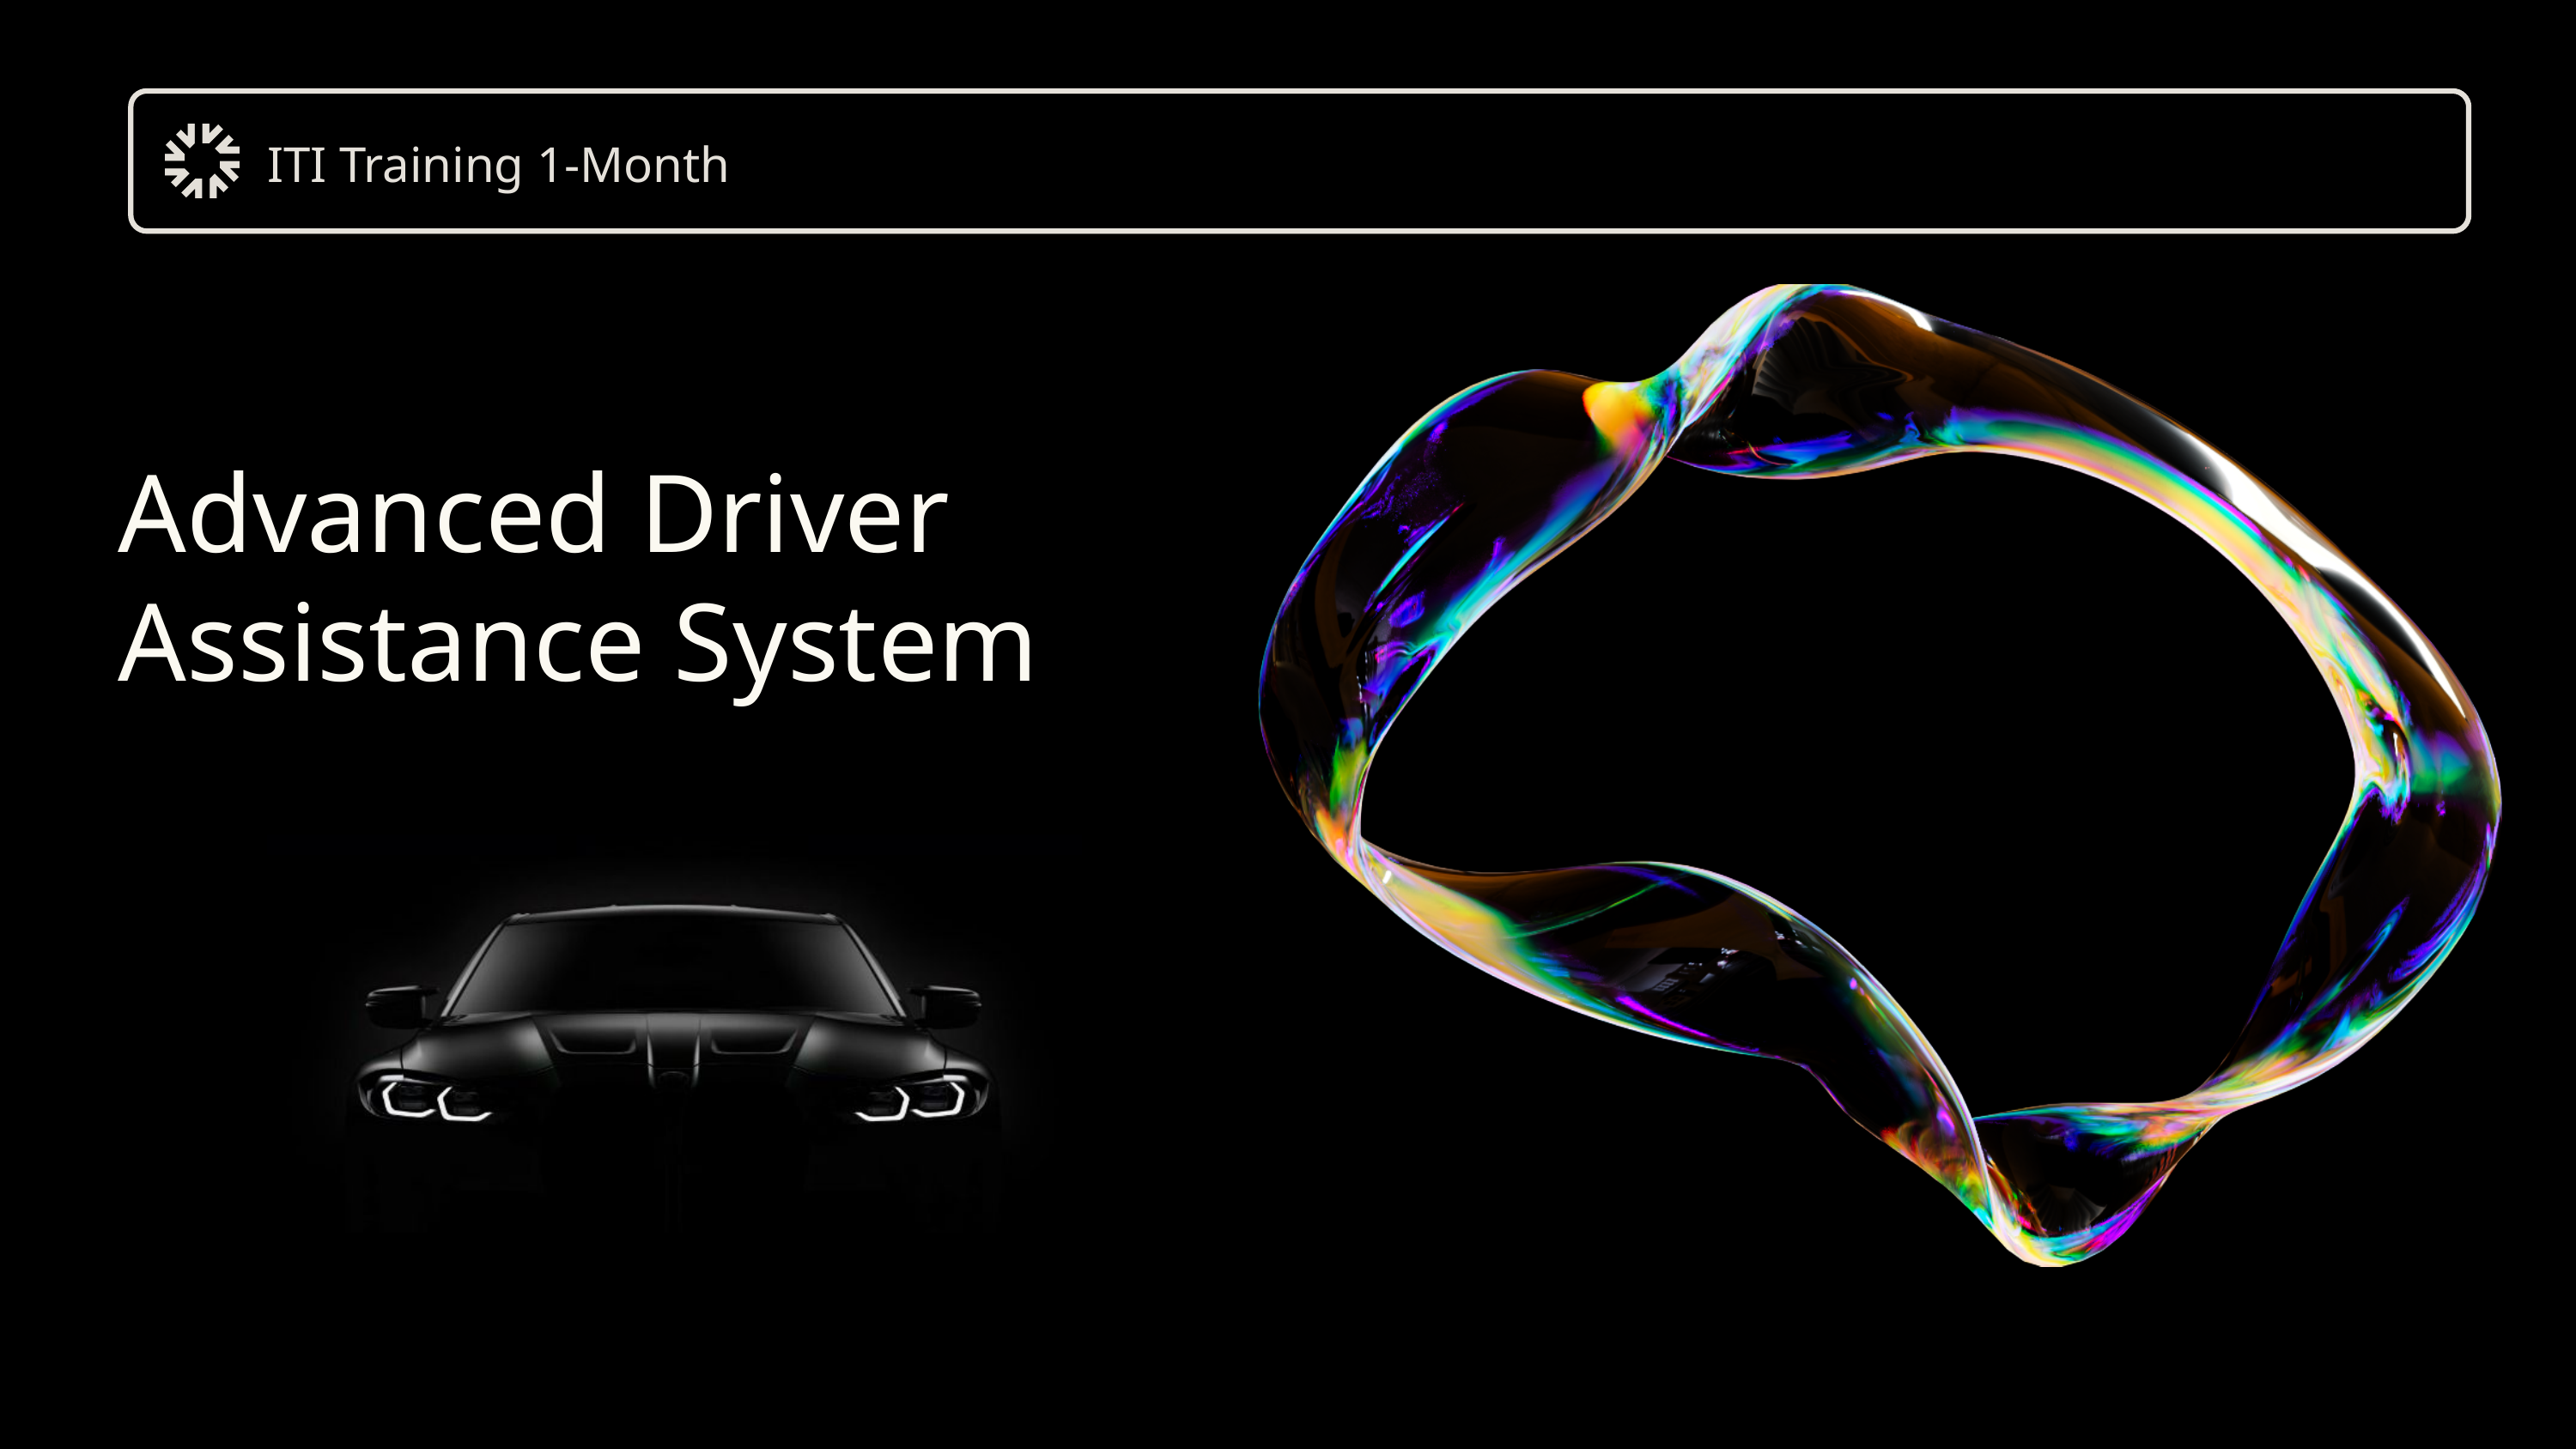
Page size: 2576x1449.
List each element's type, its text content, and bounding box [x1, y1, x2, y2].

picture [266, 834, 1083, 1233]
text_box Advanced Driver Assistance System [118, 445, 1338, 703]
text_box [131, 90, 2470, 232]
text_box [1258, 284, 2502, 1267]
